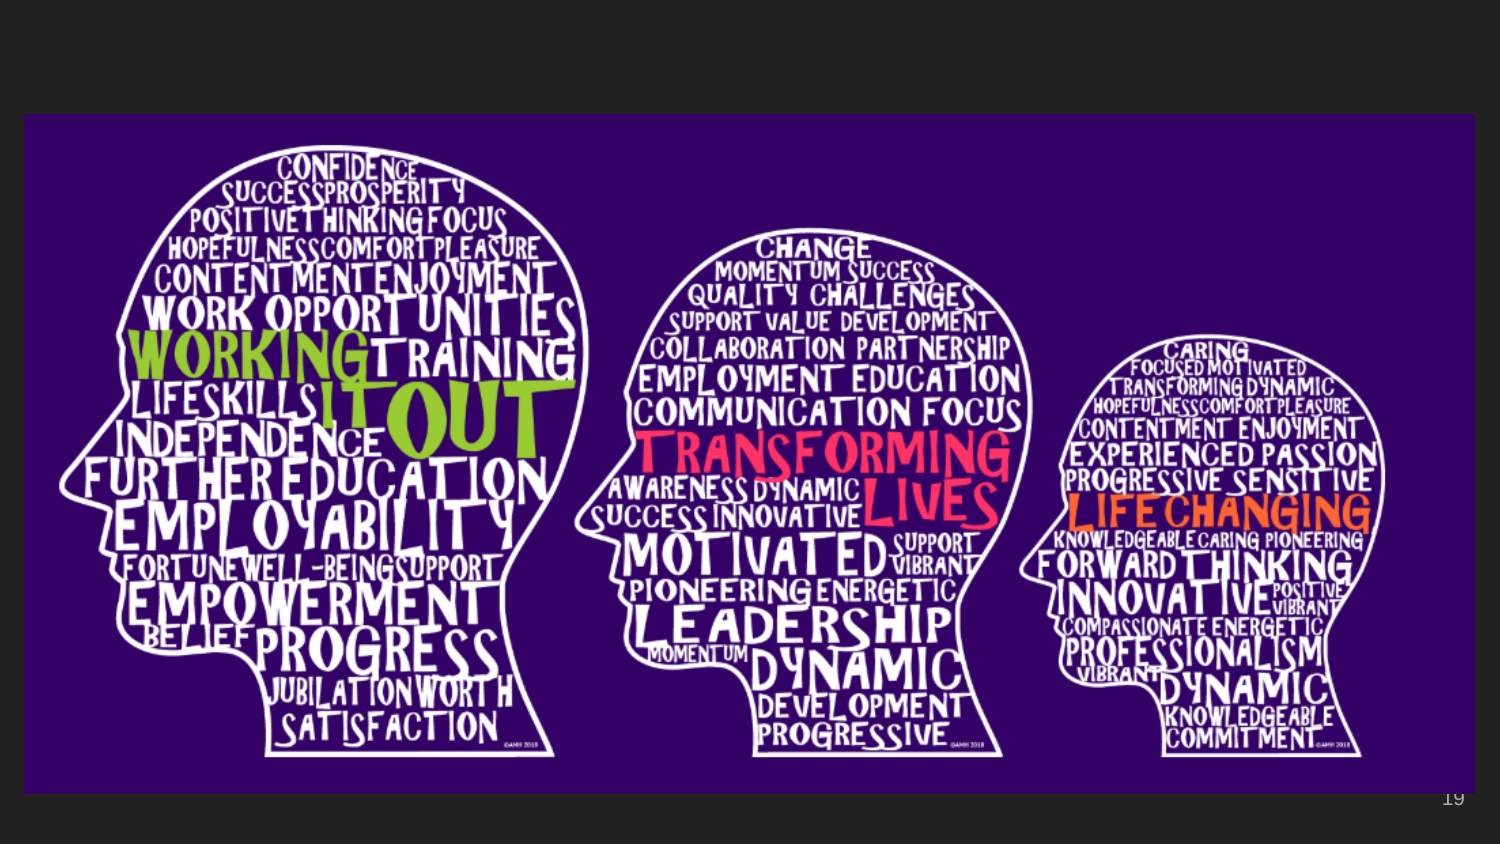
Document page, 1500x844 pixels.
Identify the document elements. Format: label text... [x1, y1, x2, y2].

slide_number ‹#› [1389, 764, 1480, 830]
picture [24, 114, 1476, 795]
